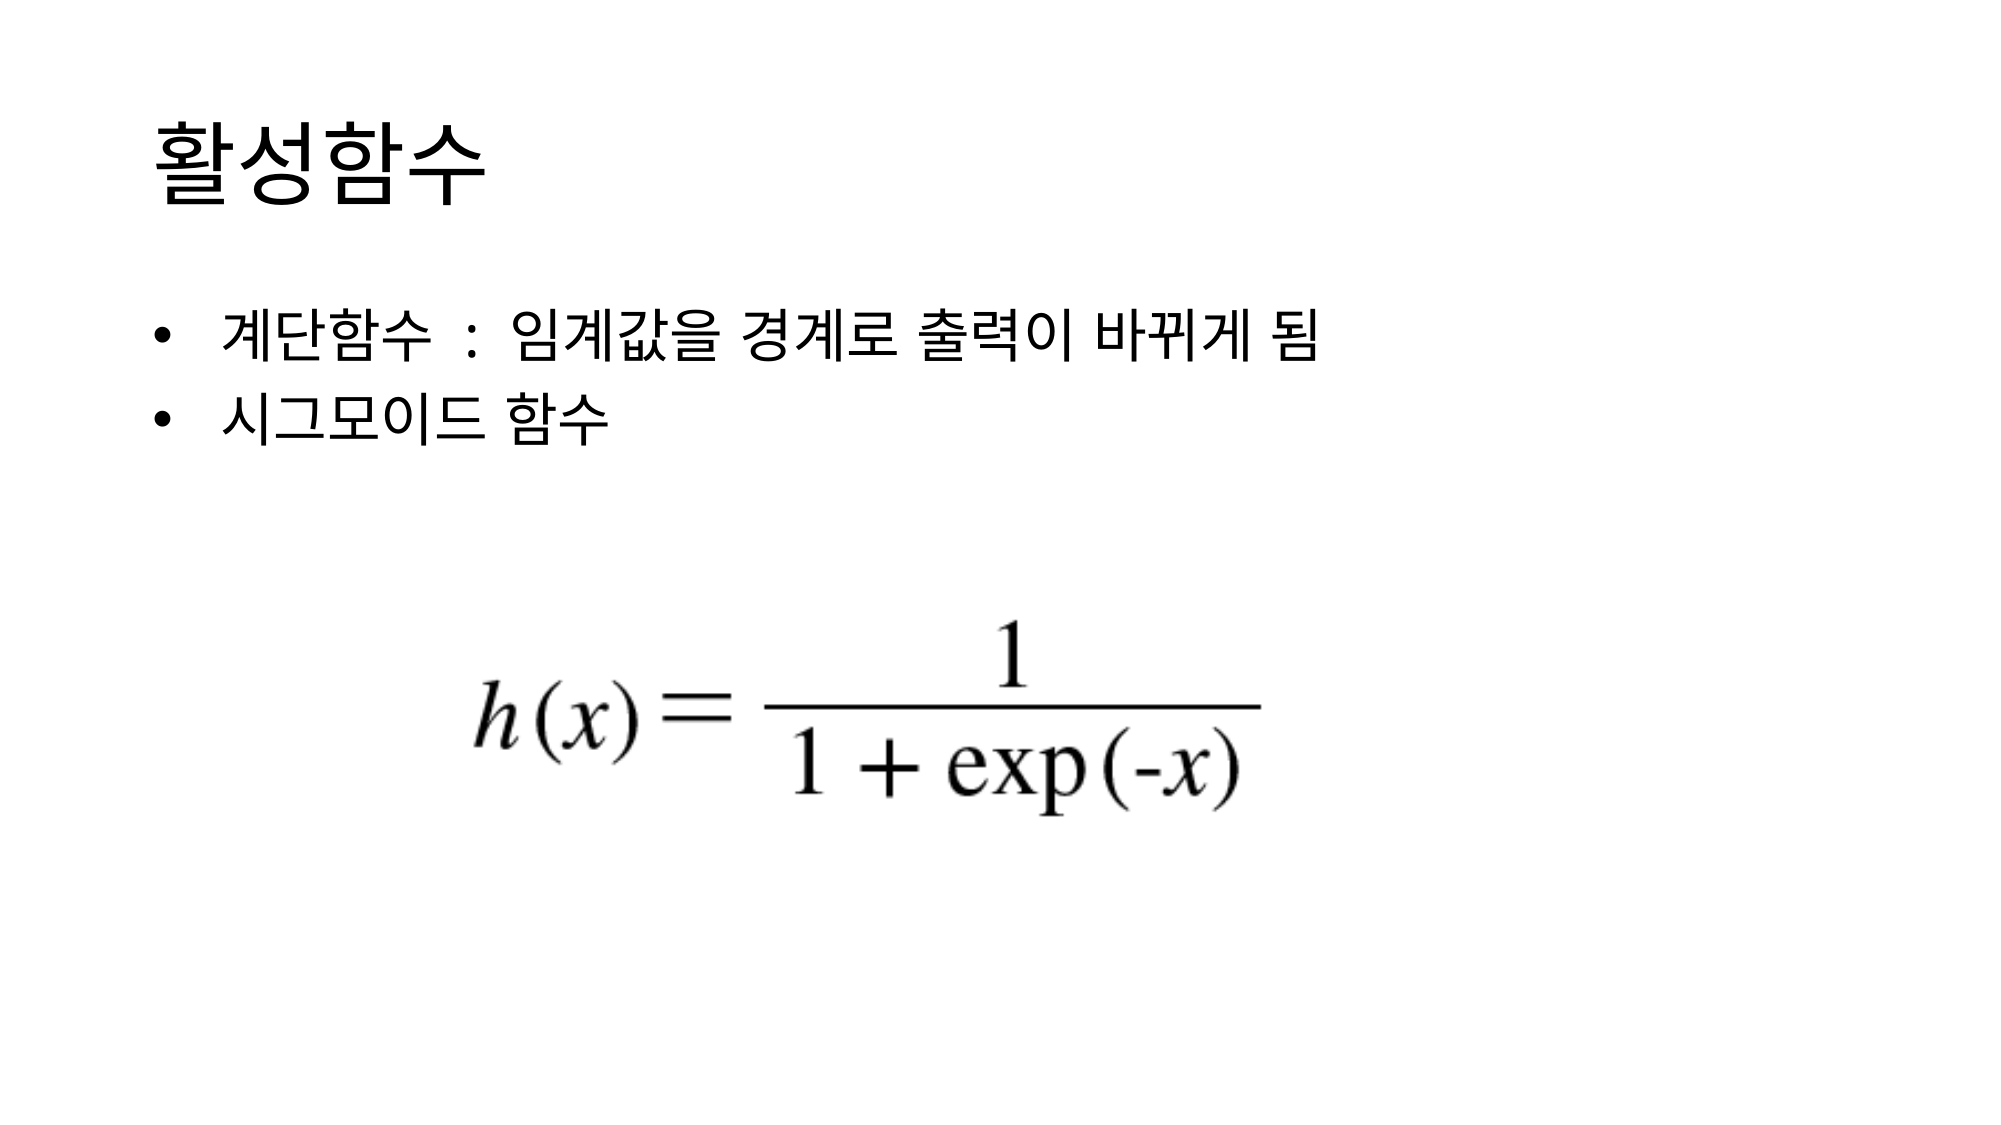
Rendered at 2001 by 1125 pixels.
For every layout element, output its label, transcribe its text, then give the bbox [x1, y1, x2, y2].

list 계단함수 : 임계값을 경계로 출력이 바뀌게 됨 시그모이드 함수 [137, 299, 1863, 1014]
picture [439, 583, 1317, 850]
title 활성함수 [137, 59, 1863, 278]
